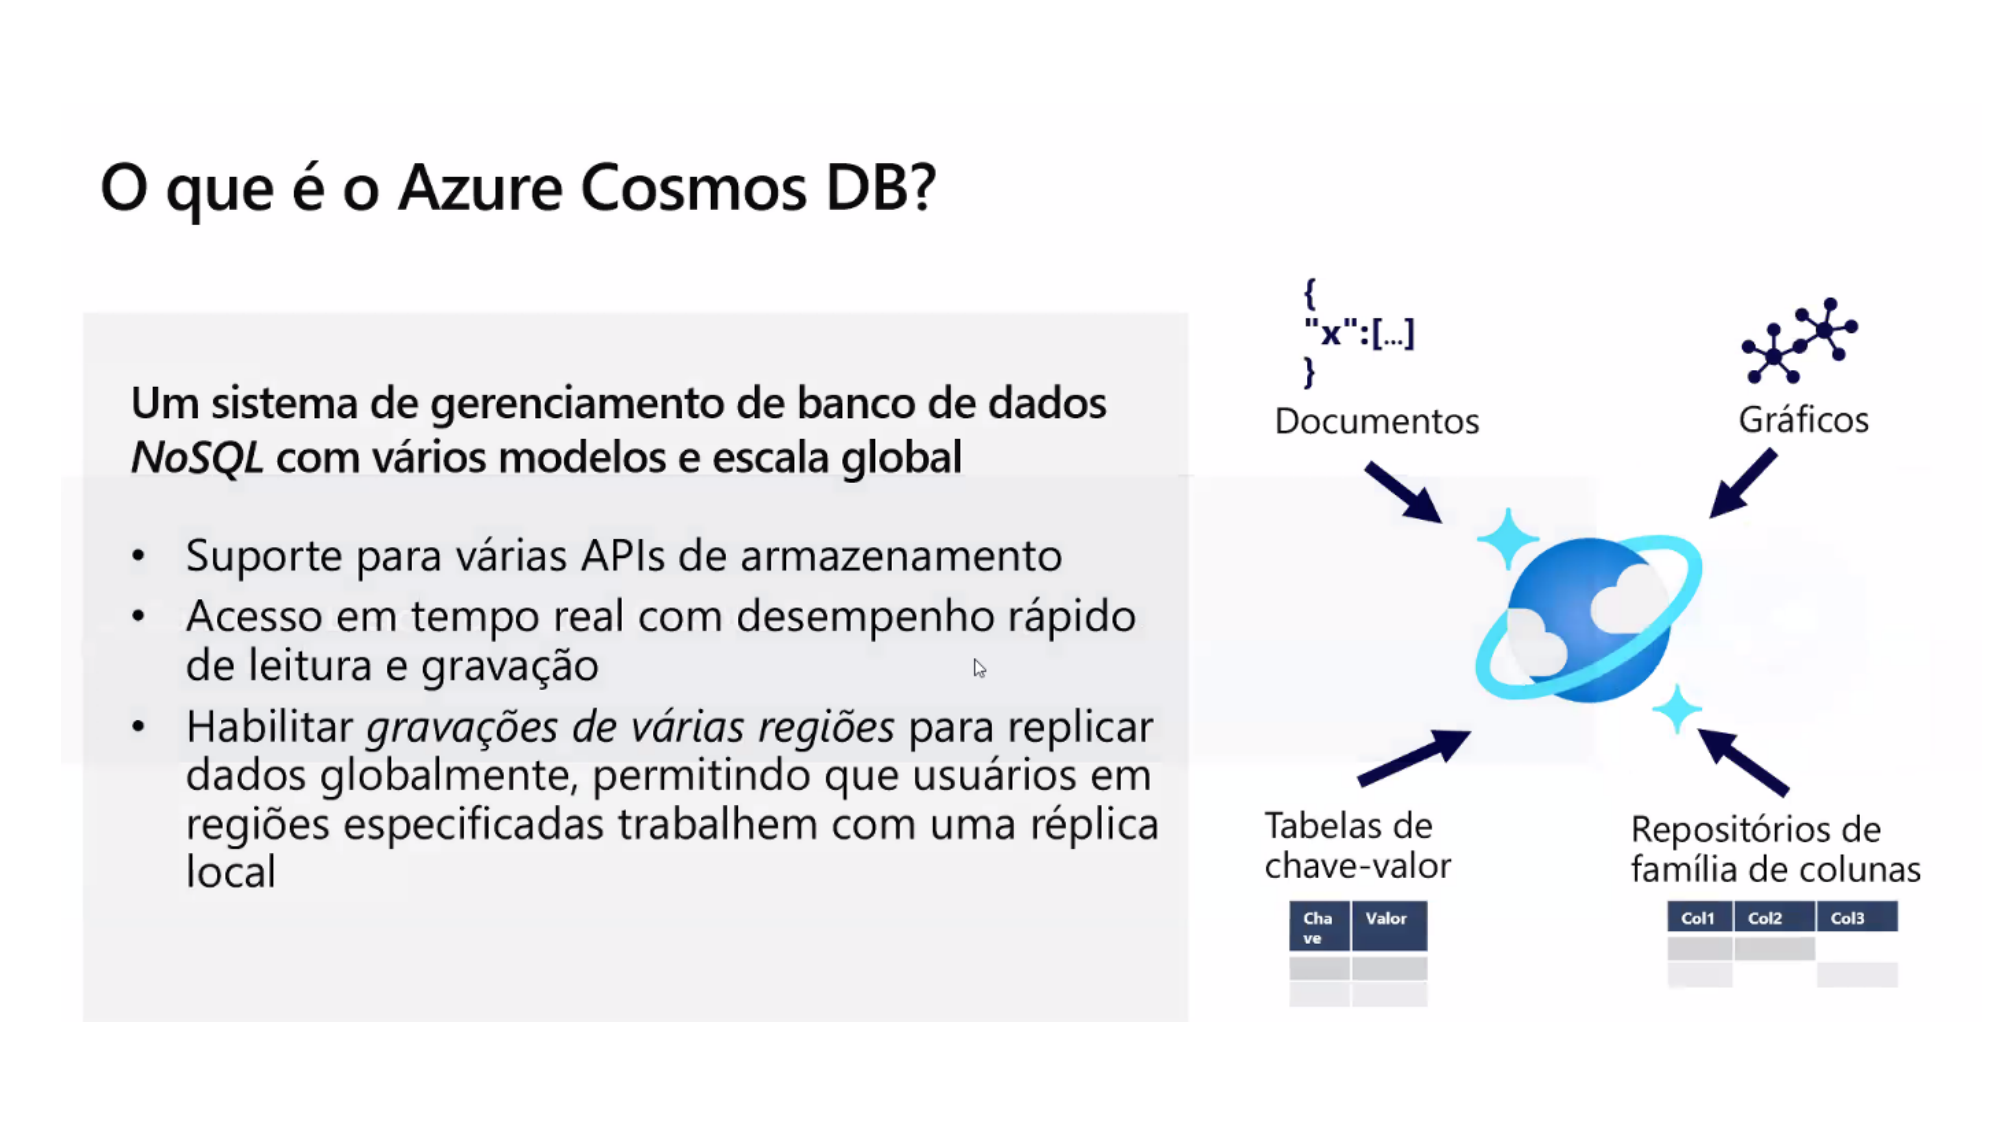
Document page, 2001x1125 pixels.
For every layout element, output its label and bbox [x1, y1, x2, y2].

picture [60, 103, 1982, 1022]
